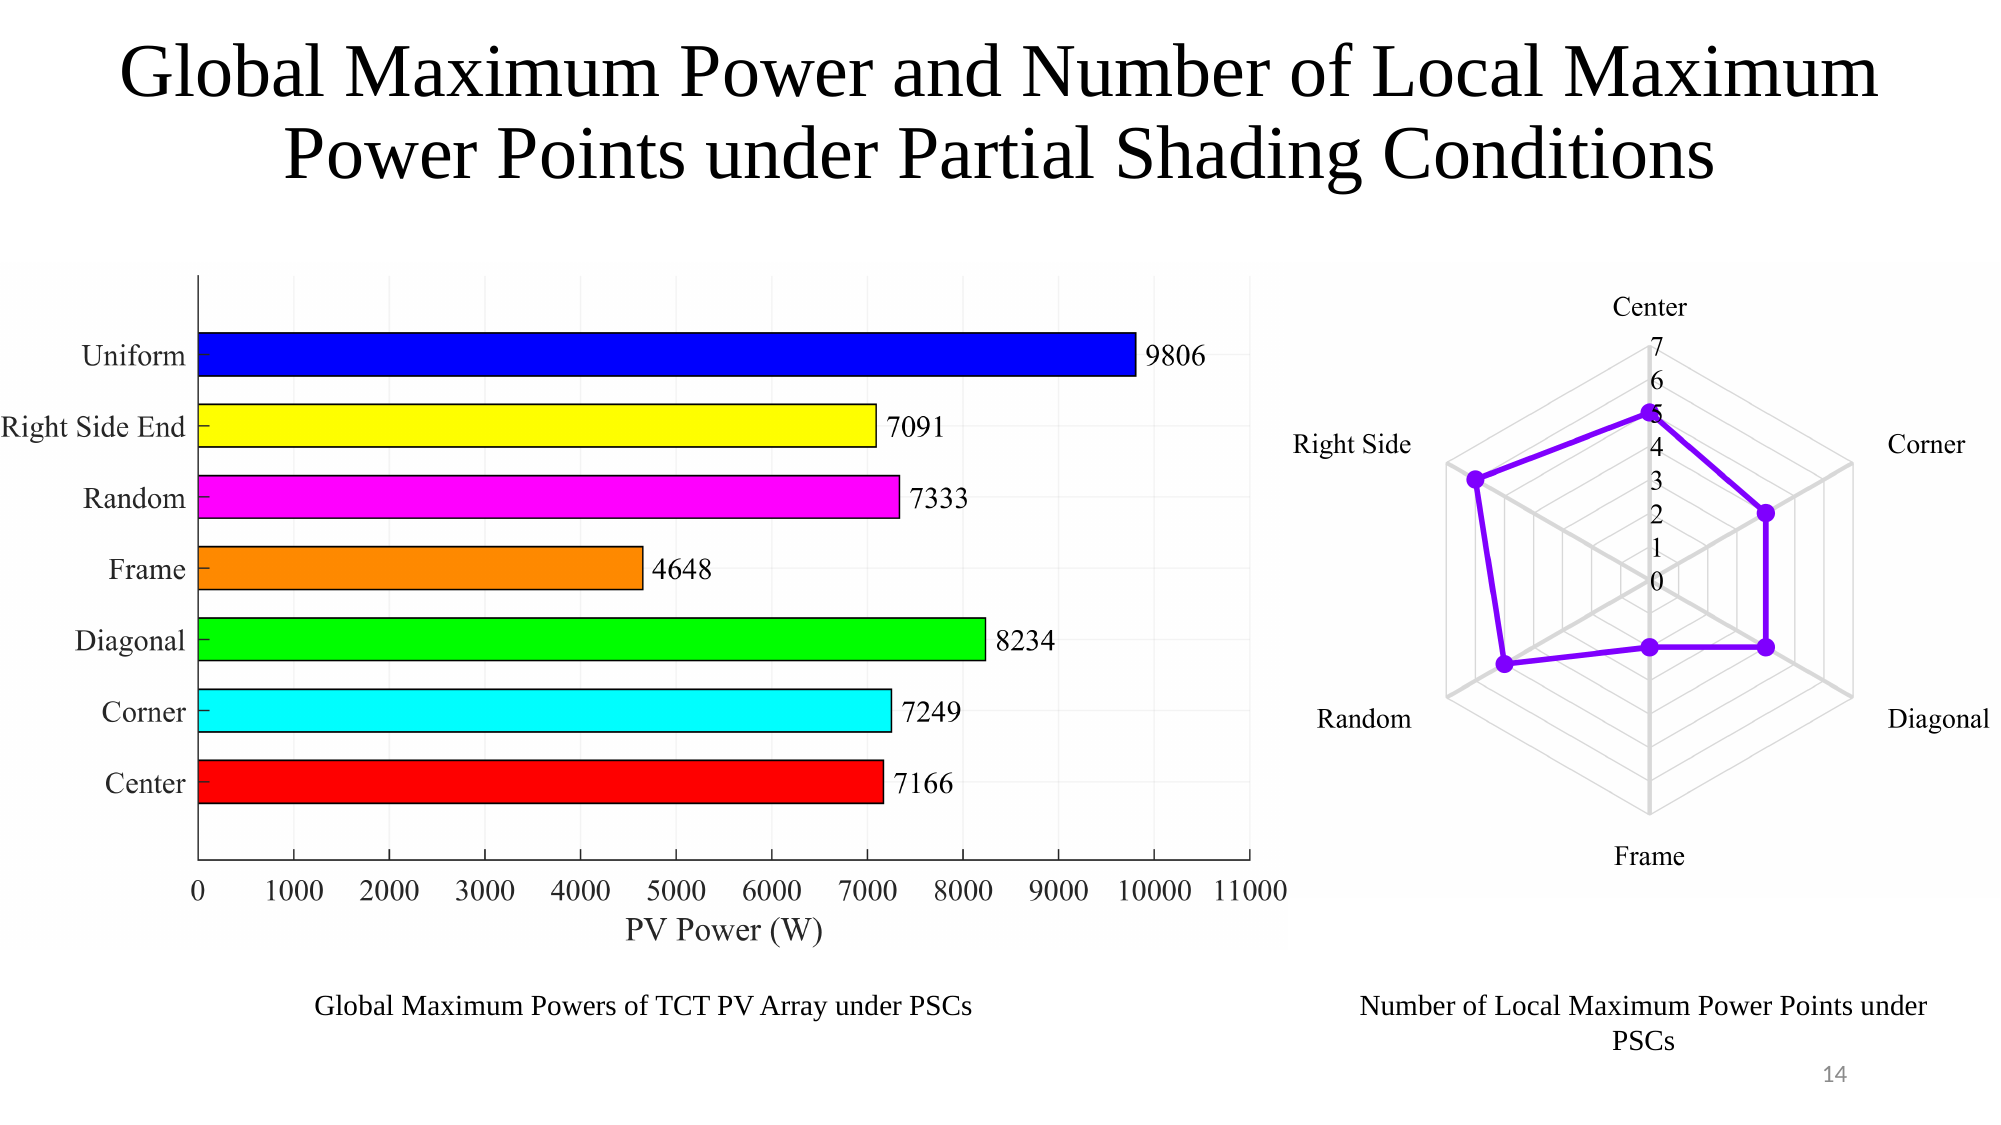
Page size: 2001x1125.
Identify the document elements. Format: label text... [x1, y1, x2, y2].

title Global Maximum Power and Number of Local Maximum Power Points under Partial Shading Conditions [0, 22, 2000, 205]
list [0, 262, 1288, 950]
slide_number 14 [1412, 1064, 1863, 1103]
text_box Global Maximum Powers of TCT PV Array under PSCs [219, 978, 1069, 1029]
picture [1288, 262, 2000, 898]
text_box Number of Local Maximum Power Points under PSCs [1309, 978, 1978, 1064]
